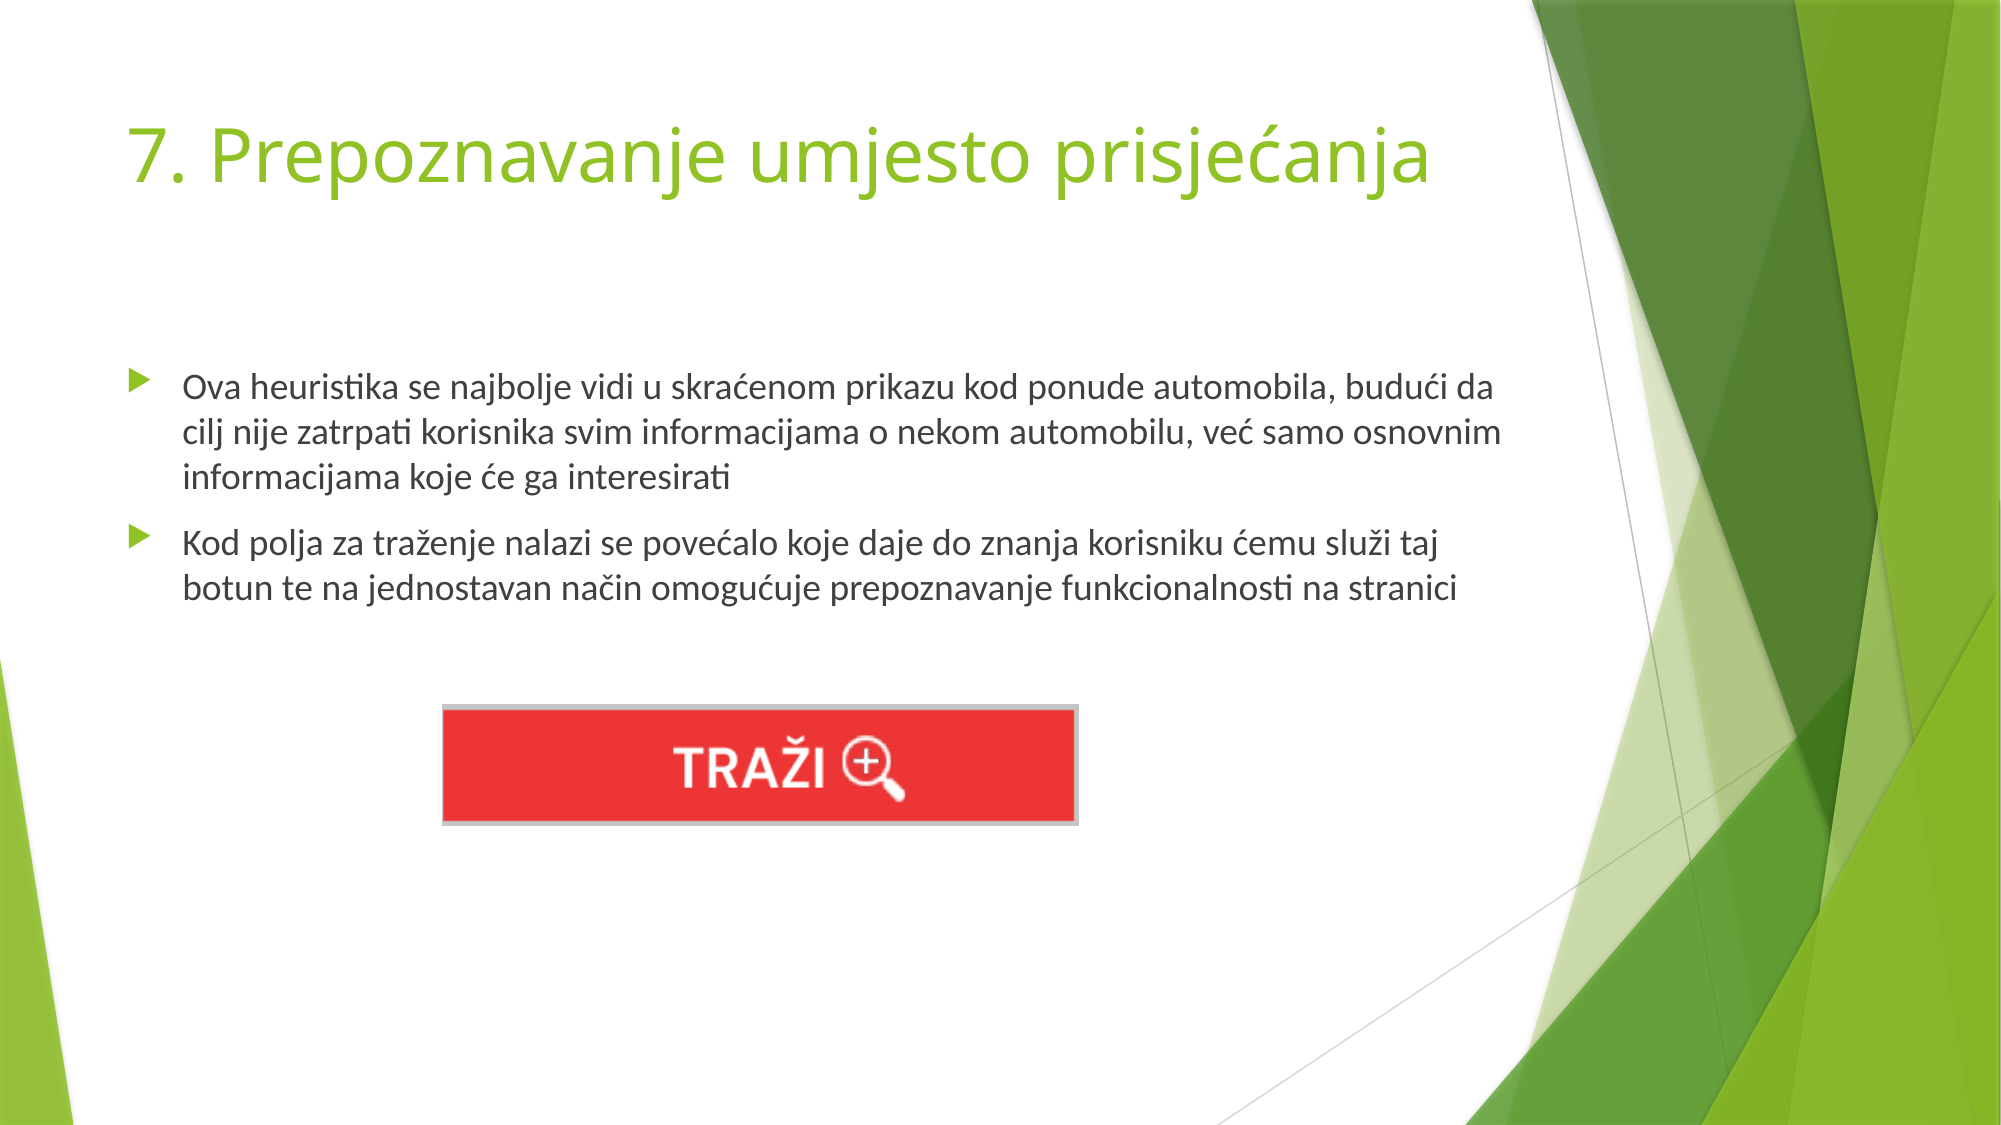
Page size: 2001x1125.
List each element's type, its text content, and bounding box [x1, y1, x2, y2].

title 7. Prepoznavanje umjesto prisjećanja [111, 99, 1522, 317]
list Ova heuristika se najbolje vidi u skraćenom prikazu kod ponude automobila, budući da cilj nije zatrpati korisnika svim informacijama o nekom automobilu, već samo osnovnim informacijama koje će ga interesirati Kod polja za traženje nalazi se povećalo koje daje do znanja korisniku ćemu služi taj botun te na jednostavan način omogućuje prepoznavanje funkcionalnosti na stranici [111, 354, 1522, 992]
picture [442, 704, 1080, 826]
